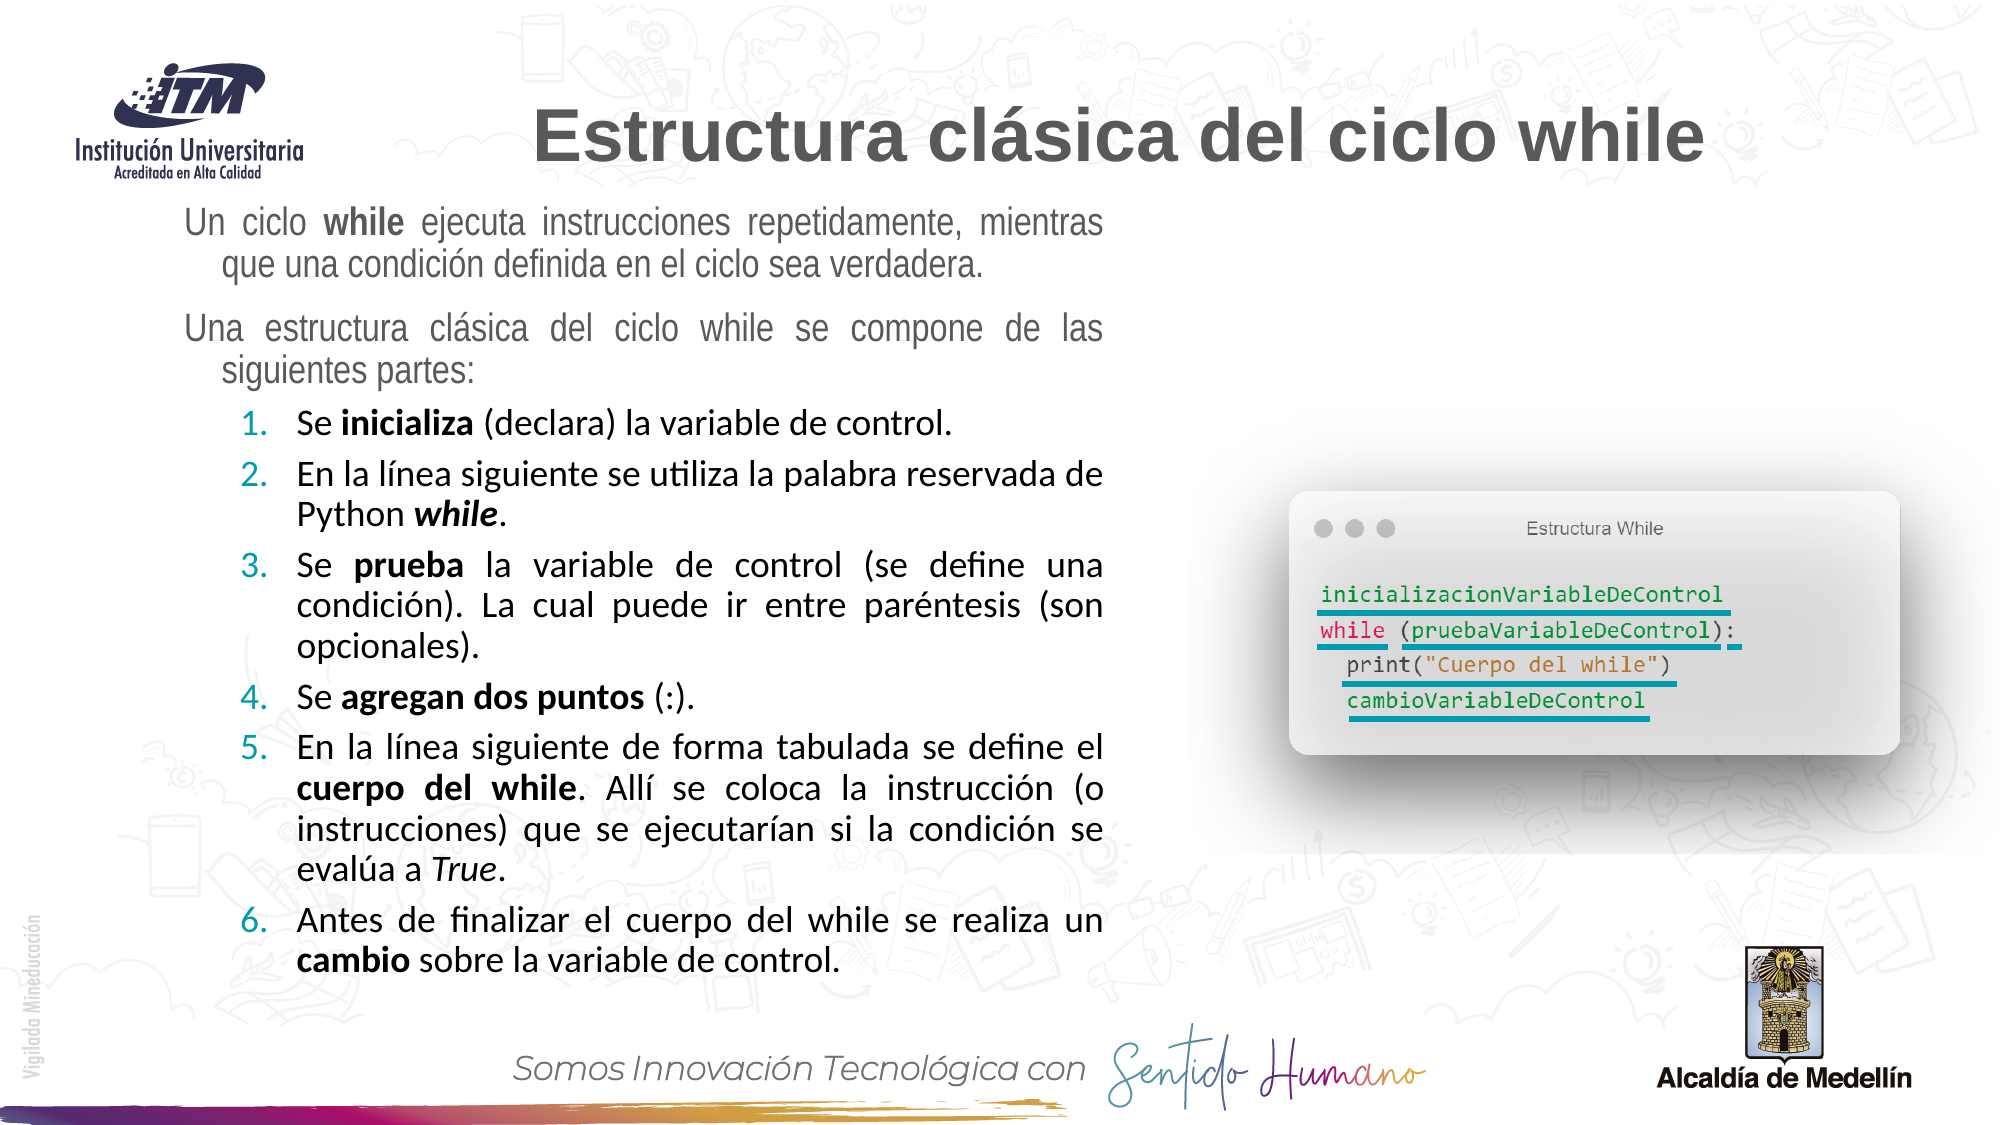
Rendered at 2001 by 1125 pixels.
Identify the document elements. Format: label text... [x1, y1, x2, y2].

list Un ciclo while ejecuta instrucciones repetidamente, mientras que una condición definida en el ciclo sea verdadera. Una estructura clásica del ciclo while se compone de las siguientes partes: Se inicializa (declara) la variable de control. En la línea siguiente se utiliza la palabra reservada de Python while. Se prueba la variable de control (se define una condición). La cual puede ir entre paréntesis (son opcionales). Se agregan dos puntos (:). En la línea siguiente de forma tabulada se define el cuerpo del while. Allí se coloca la instrucción (o instrucciones) que se ejecutarían si la condición se evalúa a True. Antes de finalizar el cuerpo del while se realiza un cambio sobre la variable de control. [131, 193, 1120, 1079]
picture [0, 0, 2001, 1125]
title Estructura clásica del ciclo while [350, 67, 1889, 207]
